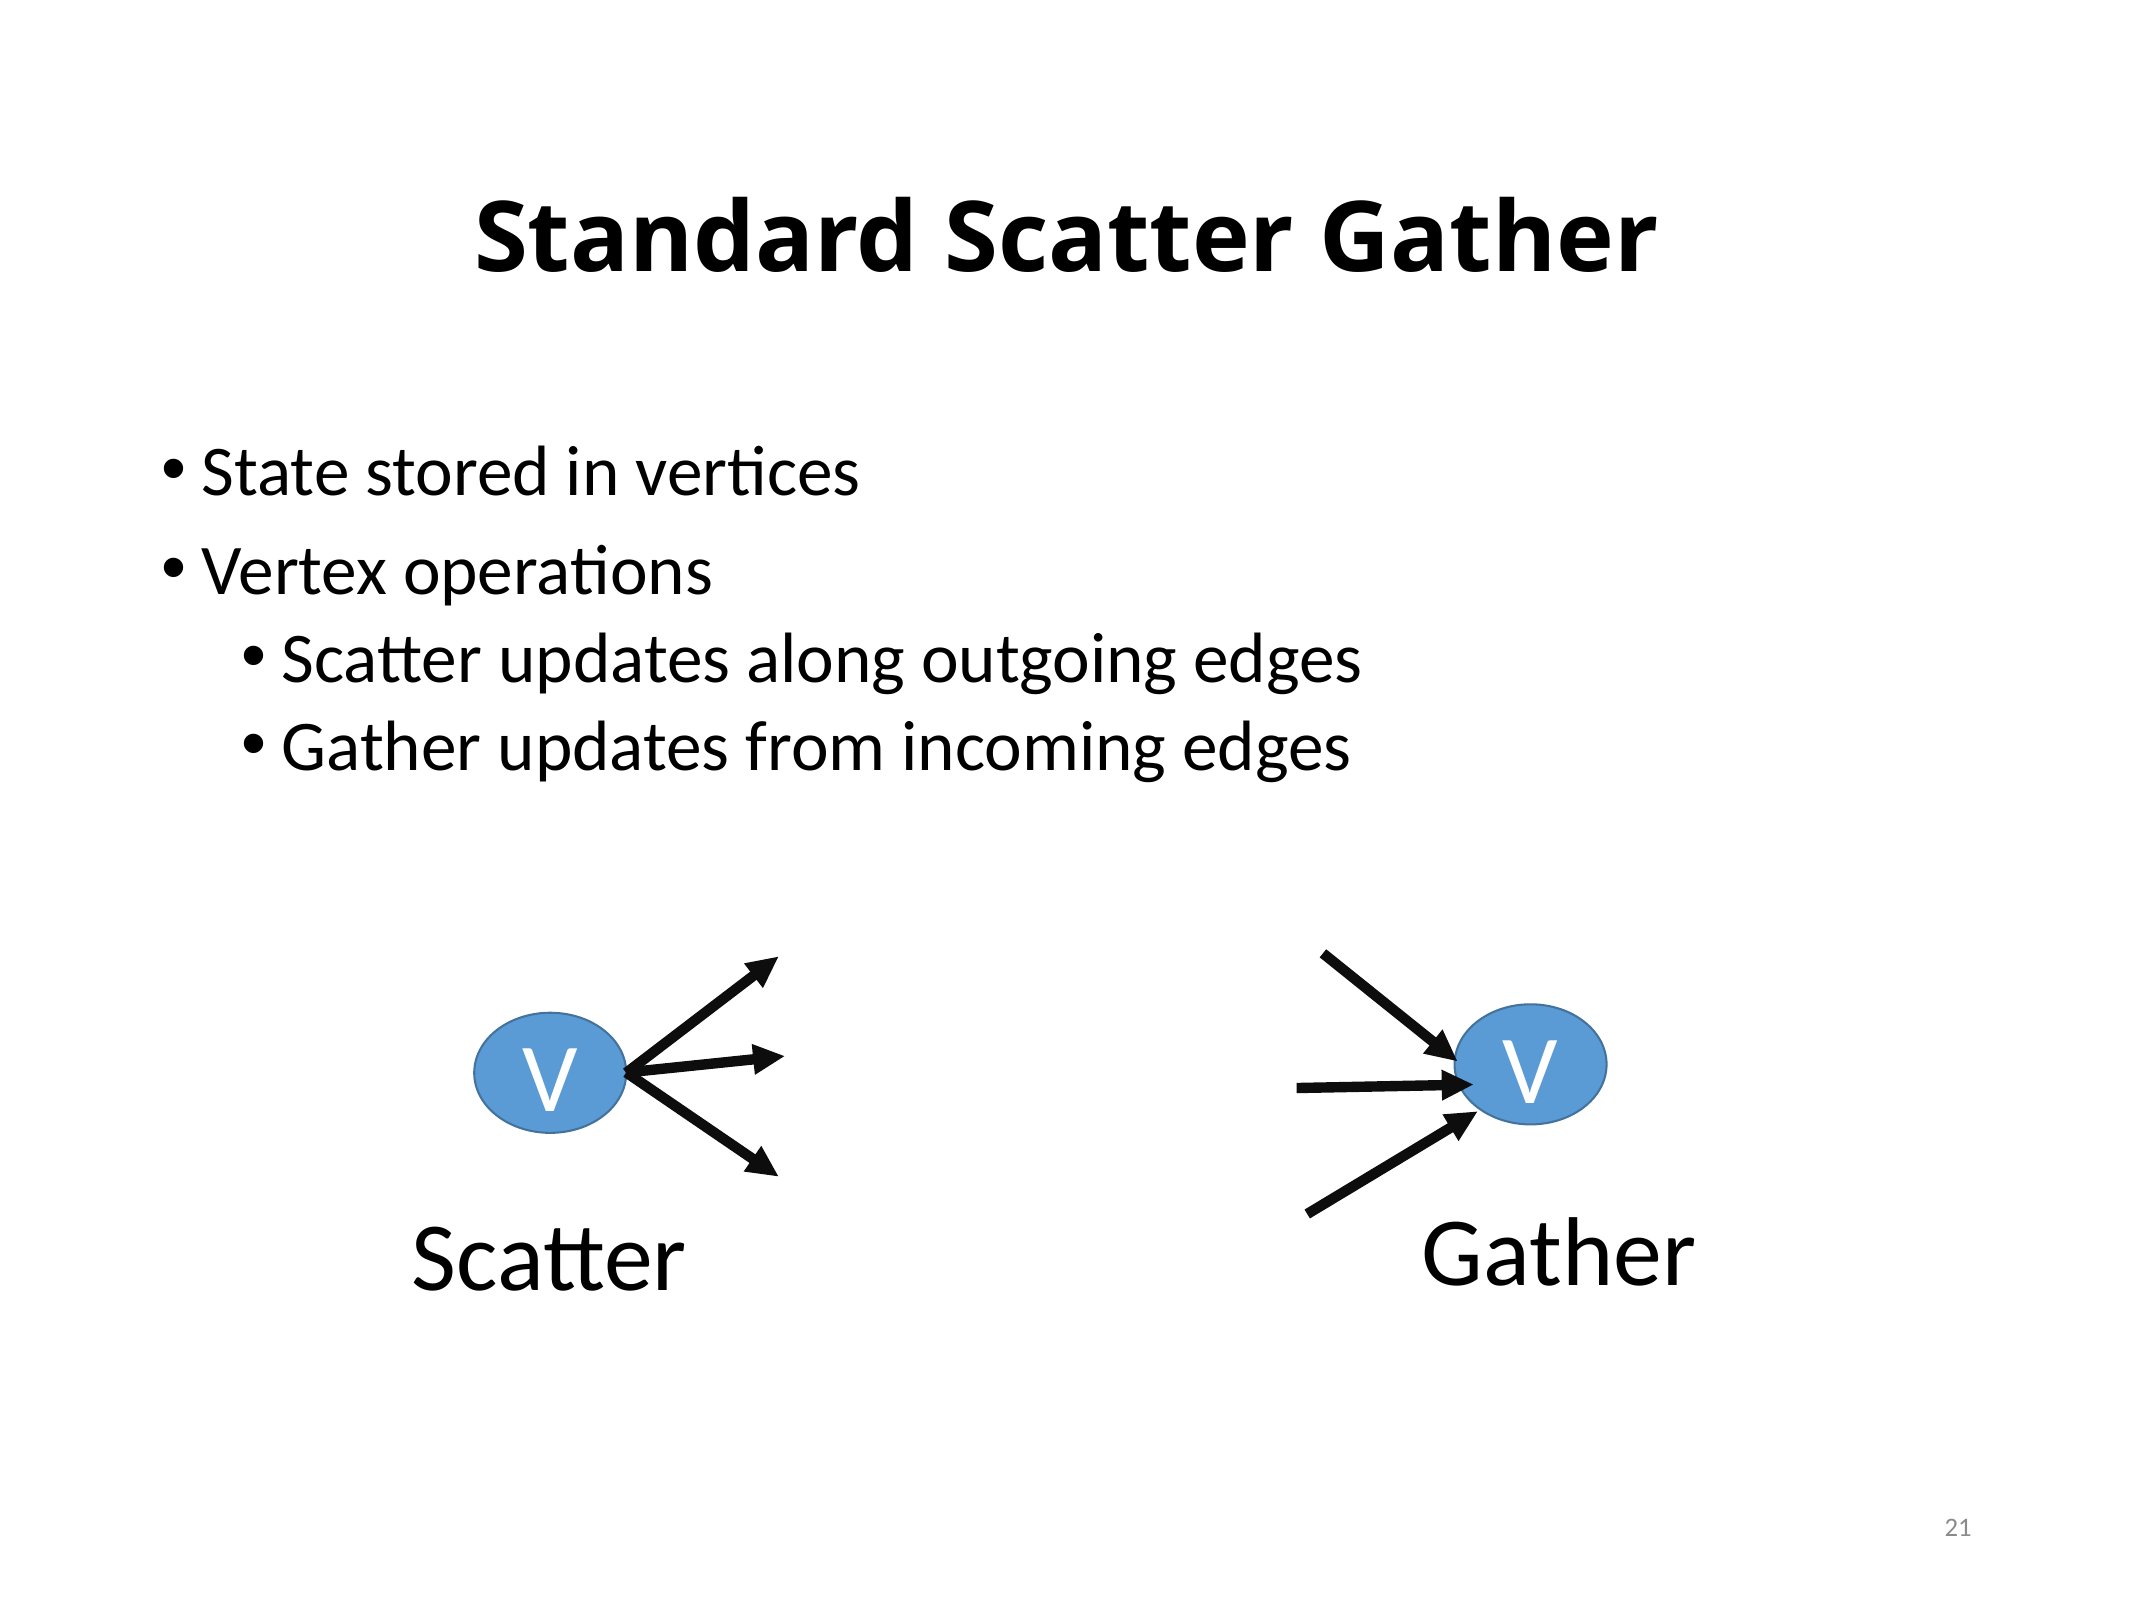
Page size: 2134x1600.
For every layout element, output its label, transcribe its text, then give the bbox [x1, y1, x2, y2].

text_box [626, 956, 779, 1073]
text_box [1296, 1084, 1473, 1088]
text_box V [1453, 1003, 1608, 1126]
slide_number 21 [1506, 1482, 1987, 1569]
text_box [626, 1073, 779, 1177]
list State stored in vertices Vertex operations Scatter updates along outgoing edges Gather updates from incoming edges [146, 425, 1987, 1442]
text_box Gather [1407, 1180, 1712, 1313]
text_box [779, 1056, 785, 1073]
title Standard Scatter Gather [146, 85, 1987, 395]
text_box V [473, 1011, 626, 1134]
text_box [1307, 1111, 1478, 1214]
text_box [1322, 953, 1458, 1061]
text_box Scatter [396, 1185, 702, 1318]
